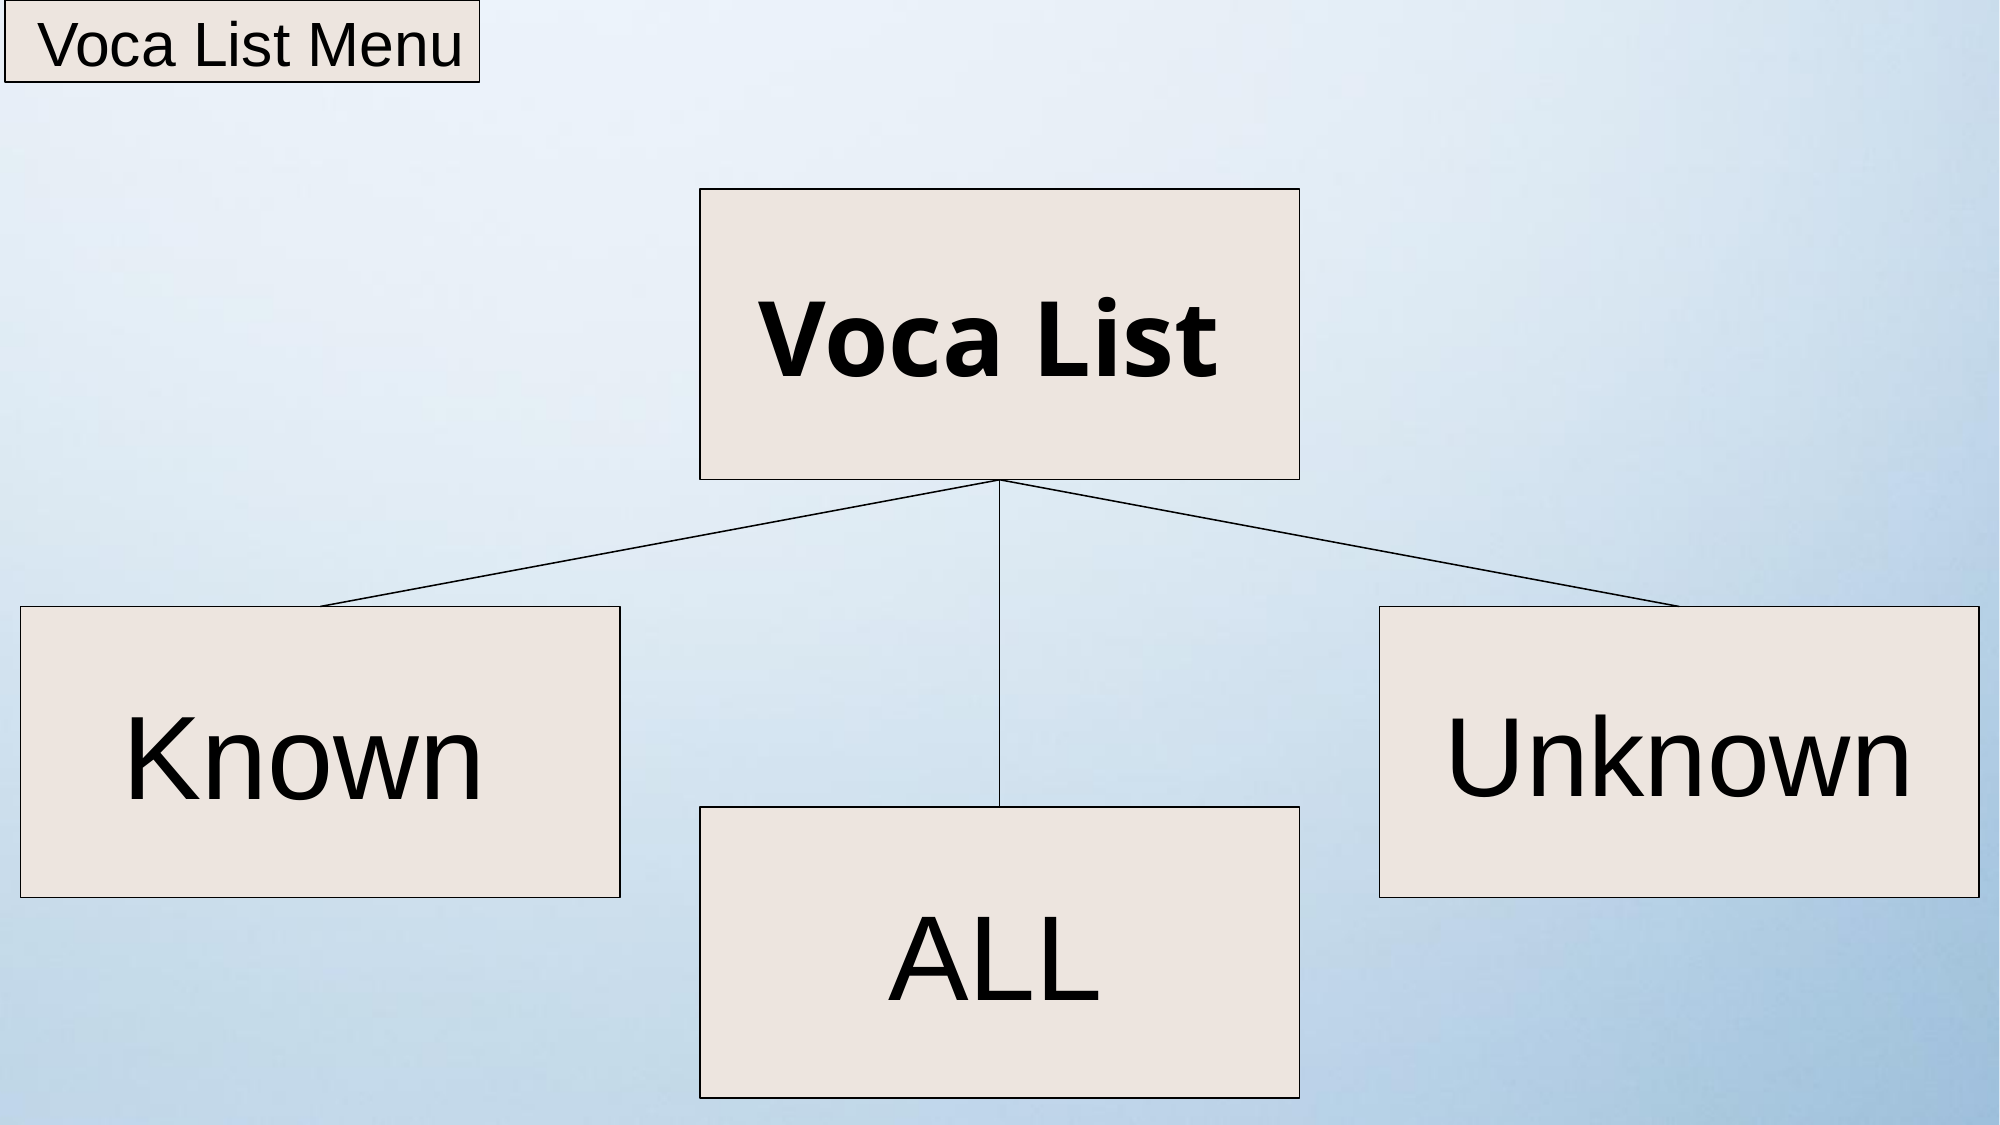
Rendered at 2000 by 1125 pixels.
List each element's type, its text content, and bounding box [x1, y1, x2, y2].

text_box Known [20, 606, 620, 898]
text_box Voca List Menu [4, 0, 480, 82]
text_box ALL [700, 806, 1300, 1098]
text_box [999, 479, 1680, 607]
text_box [0, 0, 433, 168]
text_box Voca List [700, 188, 1300, 478]
picture [0, 0, 2000, 1125]
text_box Unknown [1379, 606, 1979, 898]
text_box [319, 479, 998, 607]
